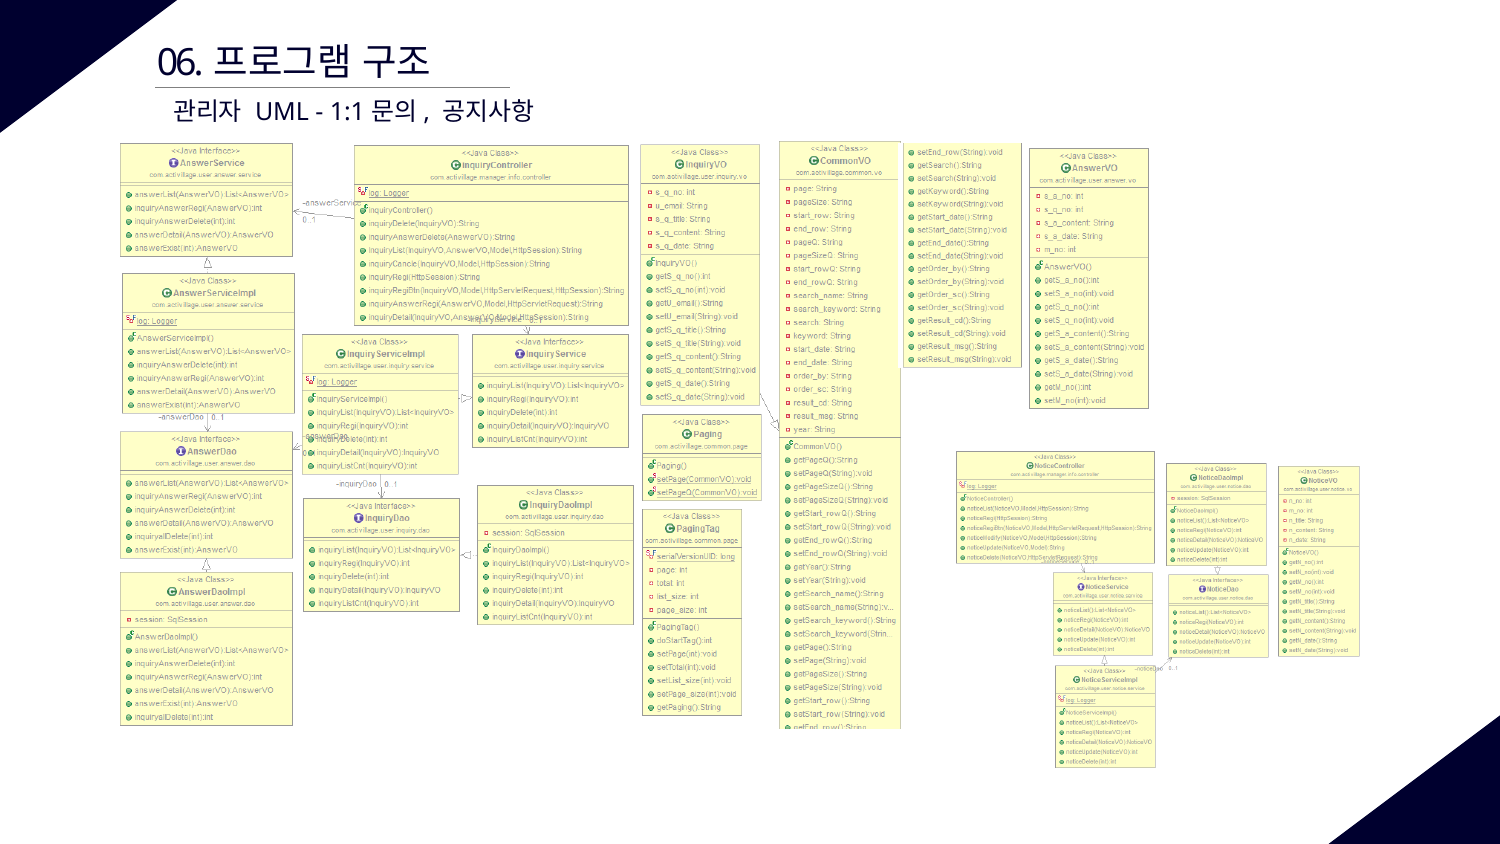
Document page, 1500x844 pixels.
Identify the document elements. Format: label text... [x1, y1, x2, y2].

text_box 프로그램 구조 [199, 30, 447, 87]
text_box 관리자 UML - 1:1문의, 공지사항 [158, 87, 550, 133]
text_box 06. [142, 30, 199, 90]
picture [111, 136, 1371, 779]
